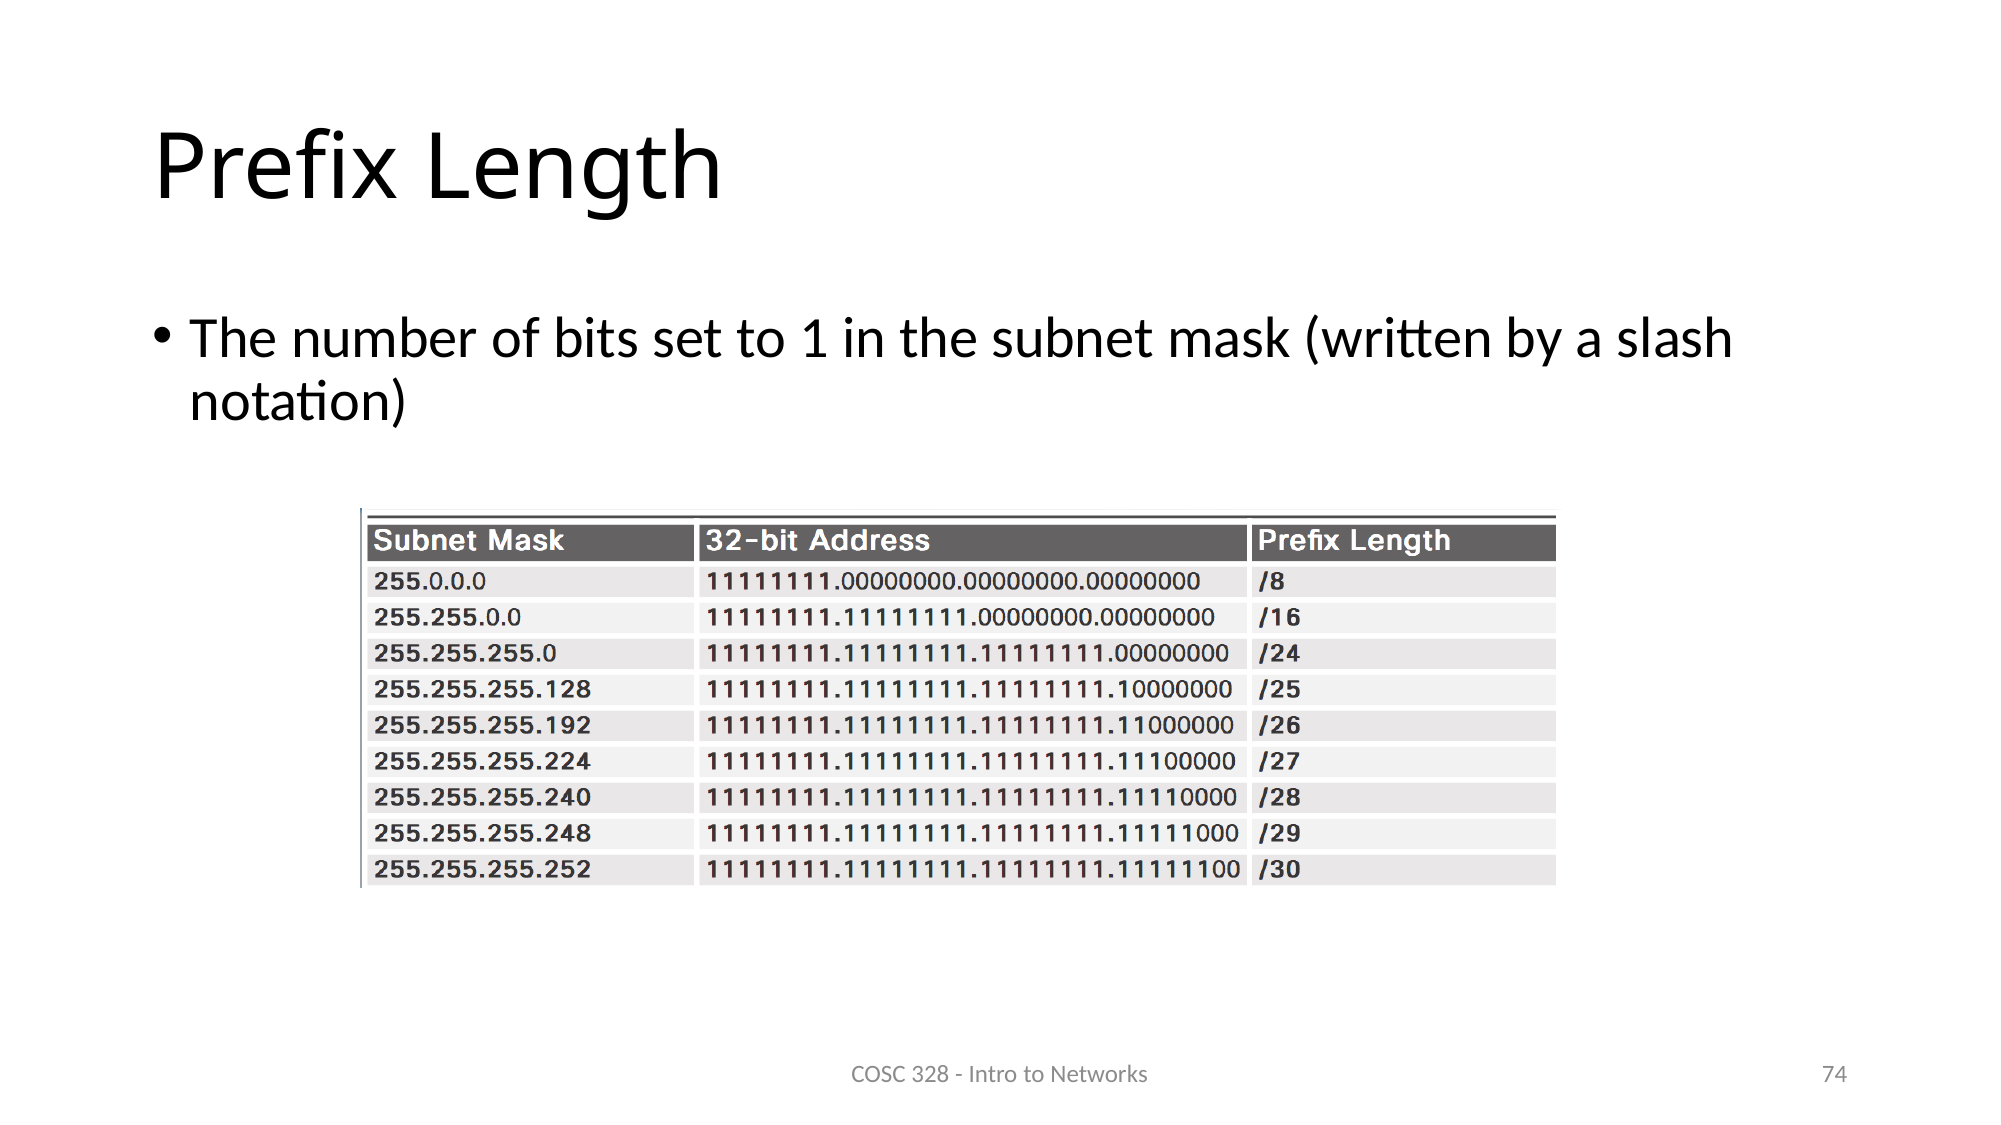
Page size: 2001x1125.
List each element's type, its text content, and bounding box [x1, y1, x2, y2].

title Prefix Length [137, 59, 1863, 278]
footer COSC 328 - Intro to Networks [662, 1042, 1338, 1103]
list The number of bits set to 1 in the subnet mask (written by a slash notation) [137, 299, 1863, 1014]
slide_number 74 [1412, 1042, 1863, 1103]
picture [359, 508, 1562, 888]
